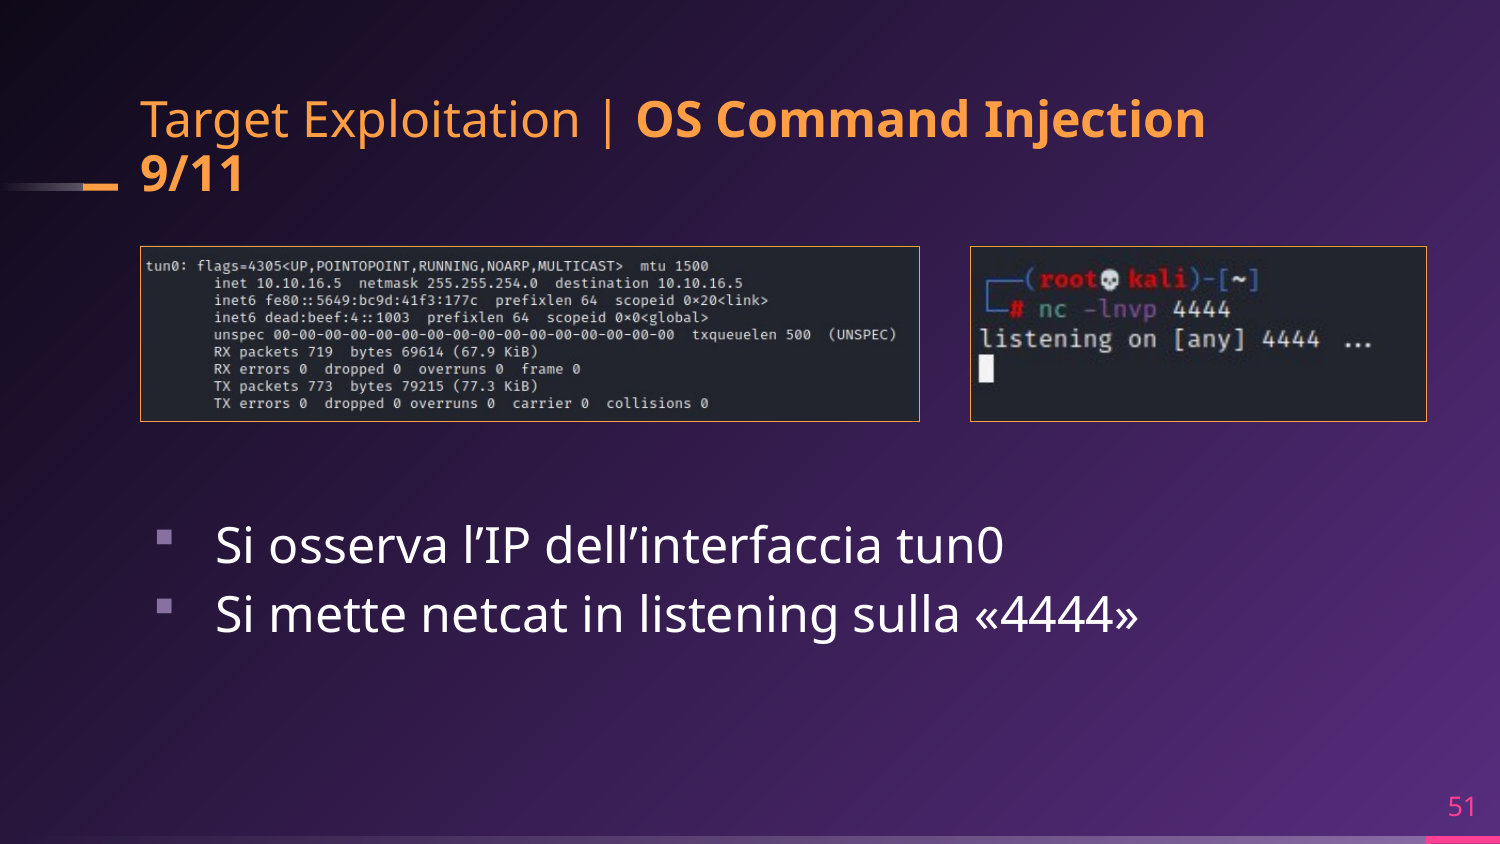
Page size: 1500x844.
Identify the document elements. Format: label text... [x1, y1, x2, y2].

list Si osserva l’IP dell’interfaccia tun0 Si mette netcat in listening sulla «4444» [140, 504, 1427, 780]
picture [970, 245, 1427, 423]
title Target Exploitation | OS Command Injection 9/11 [140, 137, 1246, 203]
picture [139, 245, 920, 423]
slide_number 51 [1426, 779, 1500, 837]
